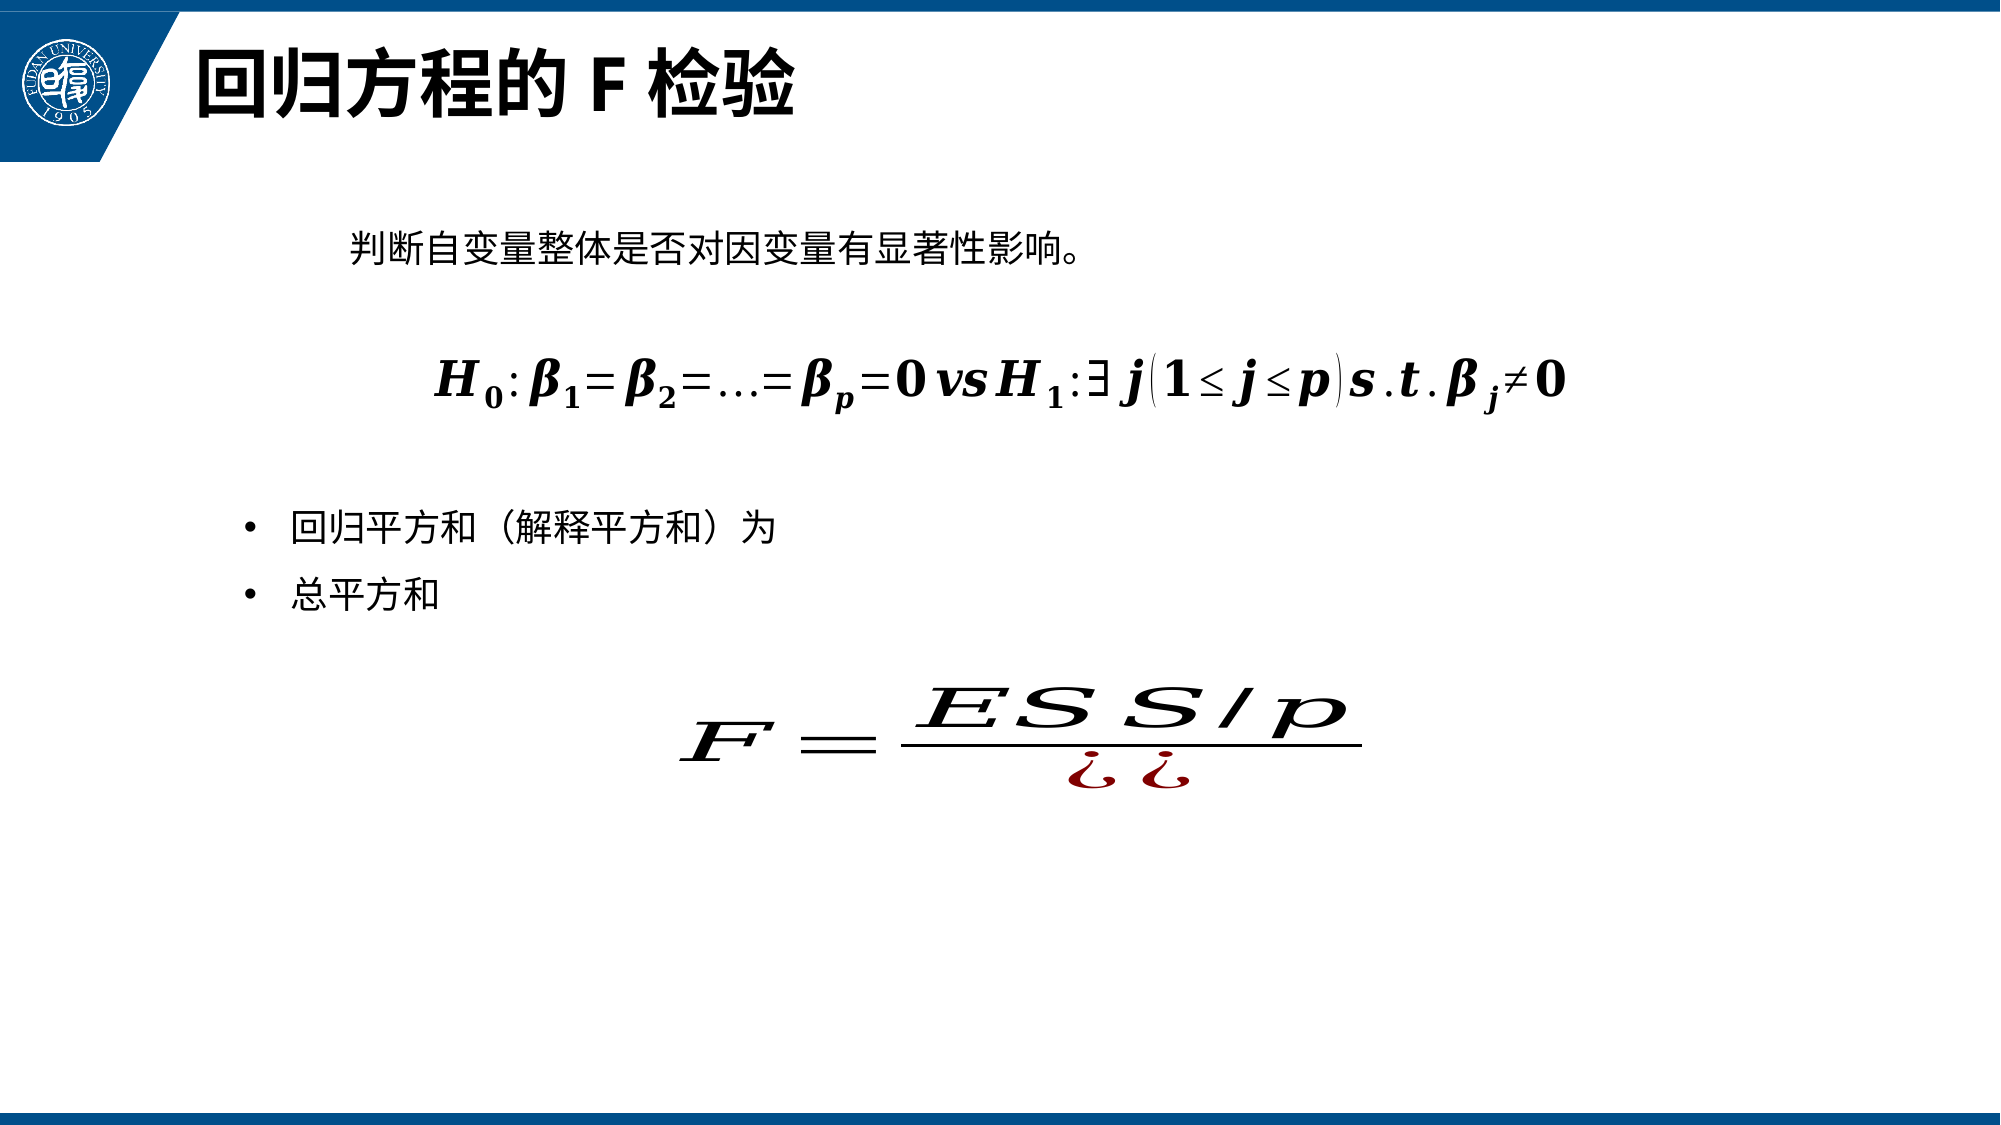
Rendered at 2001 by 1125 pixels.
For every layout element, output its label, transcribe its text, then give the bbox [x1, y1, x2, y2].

title 回归方程的F检验 [179, 11, 1863, 162]
picture [22, 39, 110, 126]
